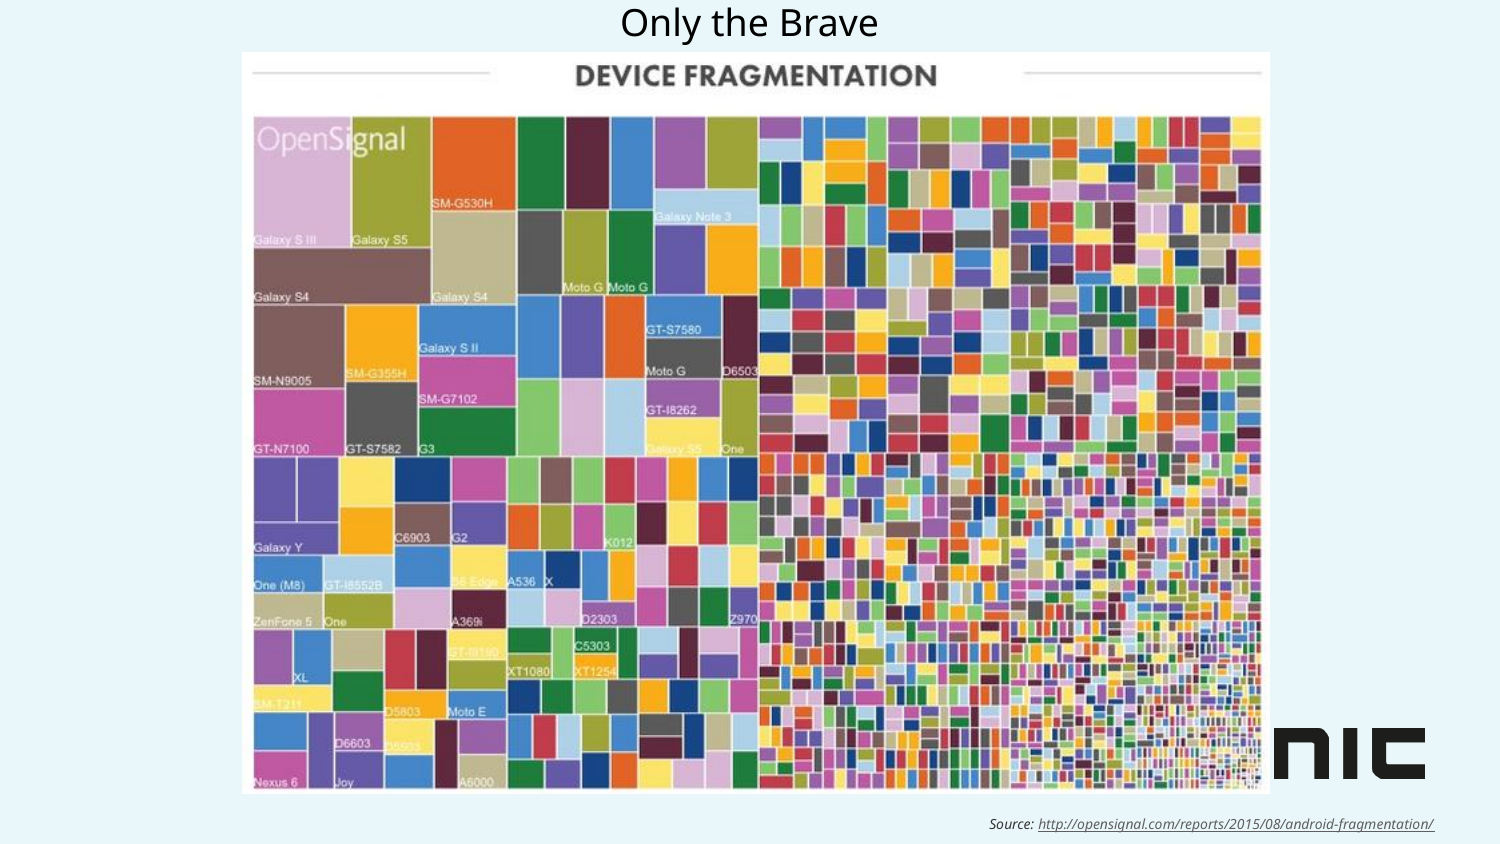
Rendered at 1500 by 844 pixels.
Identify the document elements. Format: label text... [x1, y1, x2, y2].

text_box Only the Brave [605, 0, 895, 50]
picture [0, 0, 1500, 844]
text_box Source: http://opensignal.com/reports/2015/08/android-fragmentation/ [974, 808, 1500, 842]
